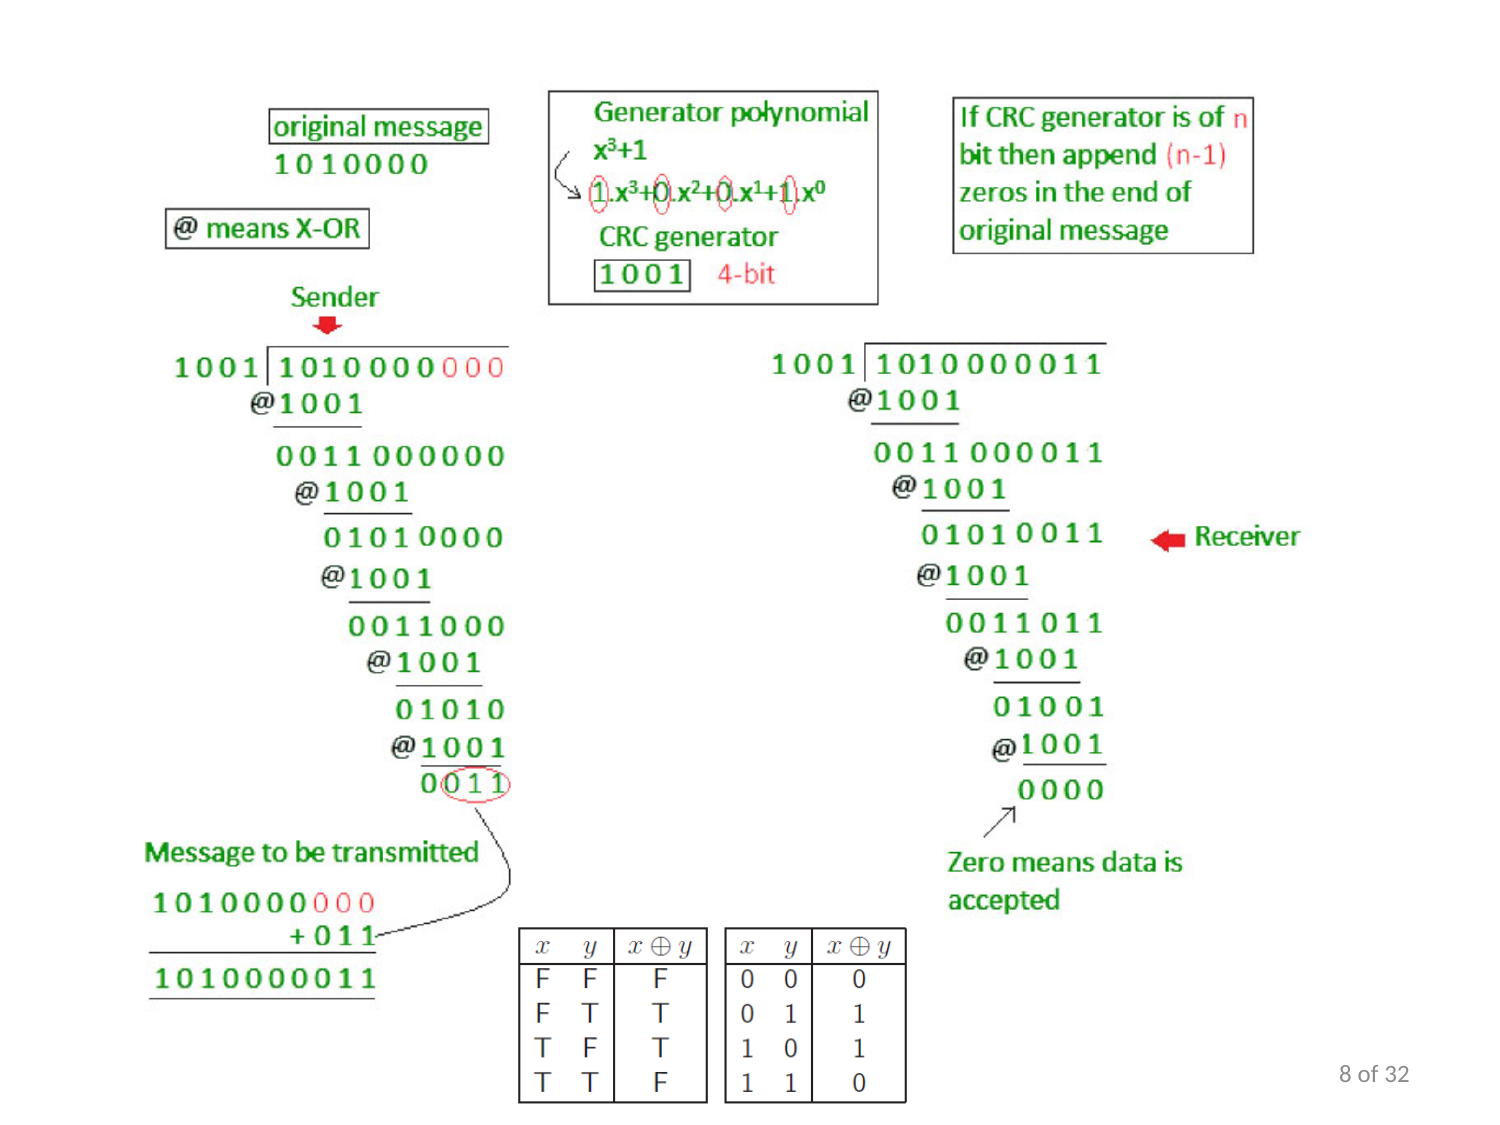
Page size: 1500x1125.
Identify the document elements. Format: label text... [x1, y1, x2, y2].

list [124, 74, 1327, 1018]
picture [512, 920, 911, 1115]
slide_number 8 of 32 [1074, 1042, 1425, 1103]
